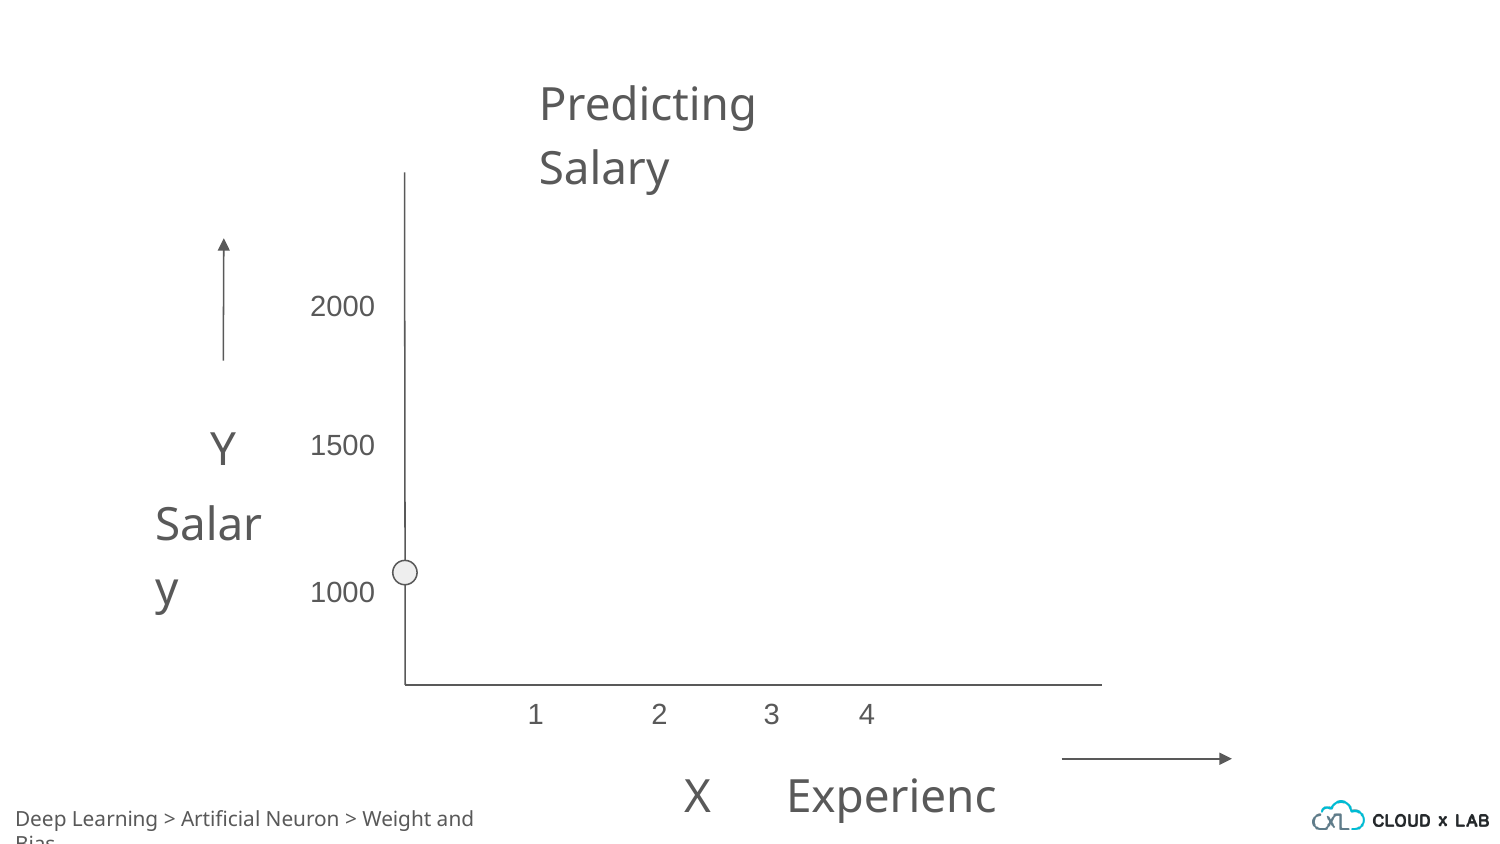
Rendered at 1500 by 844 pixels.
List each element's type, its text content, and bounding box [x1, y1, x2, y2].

text_box 1 [512, 680, 546, 684]
picture [1312, 800, 1490, 830]
text_box Predicting Salary [523, 49, 880, 113]
text_box [392, 561, 399, 584]
text_box Salary [140, 469, 286, 552]
text_box [410, 561, 418, 584]
text_box Y [195, 394, 261, 469]
text_box 1 [512, 694, 546, 730]
text_box 3 [748, 694, 782, 720]
text_box 1000 [295, 558, 399, 608]
text_box Experience [771, 742, 1024, 824]
text_box 2 [636, 680, 670, 684]
text_box 3 [748, 680, 782, 684]
text_box 2 [636, 694, 670, 720]
text_box Deep Learning > Artificial Neuron > Weight and Bias [0, 790, 516, 836]
text_box X [669, 742, 735, 824]
text_box 2000 [295, 272, 399, 322]
text_box 1500 [295, 410, 399, 461]
text_box 4 [843, 694, 877, 730]
text_box 4 [843, 680, 877, 684]
